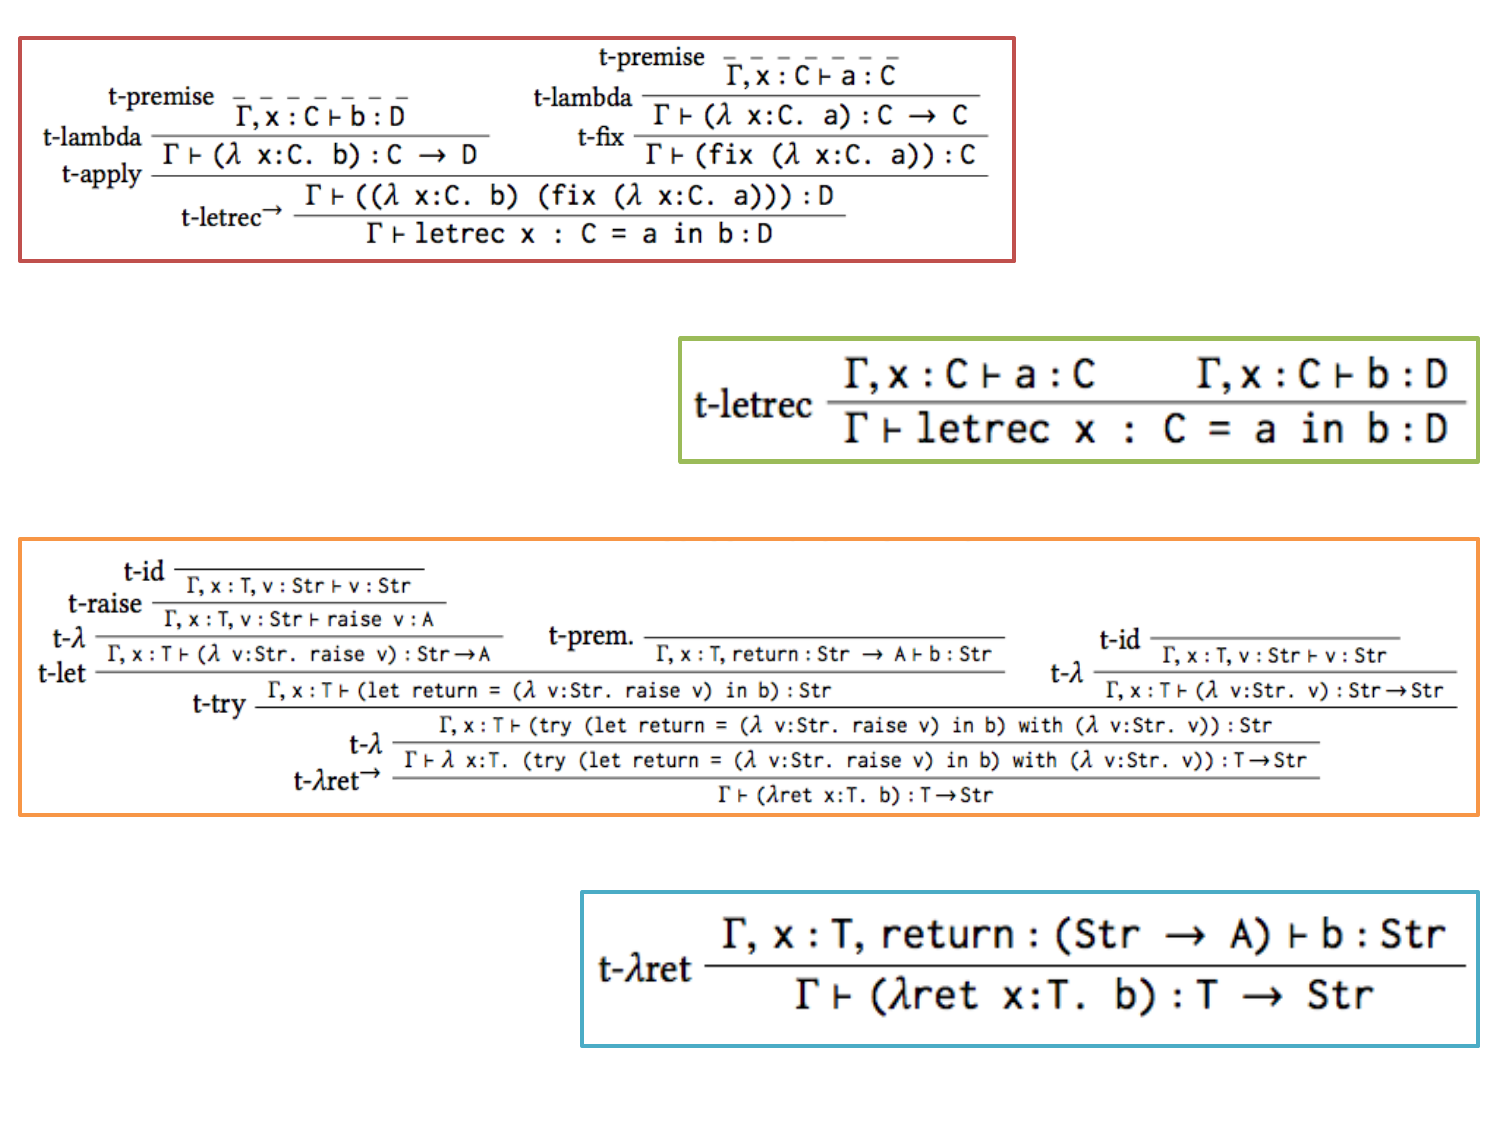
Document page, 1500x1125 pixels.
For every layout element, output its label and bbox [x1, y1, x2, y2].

picture [21, 540, 1477, 813]
picture [682, 340, 1477, 460]
picture [584, 893, 1477, 1045]
picture [22, 40, 1013, 260]
